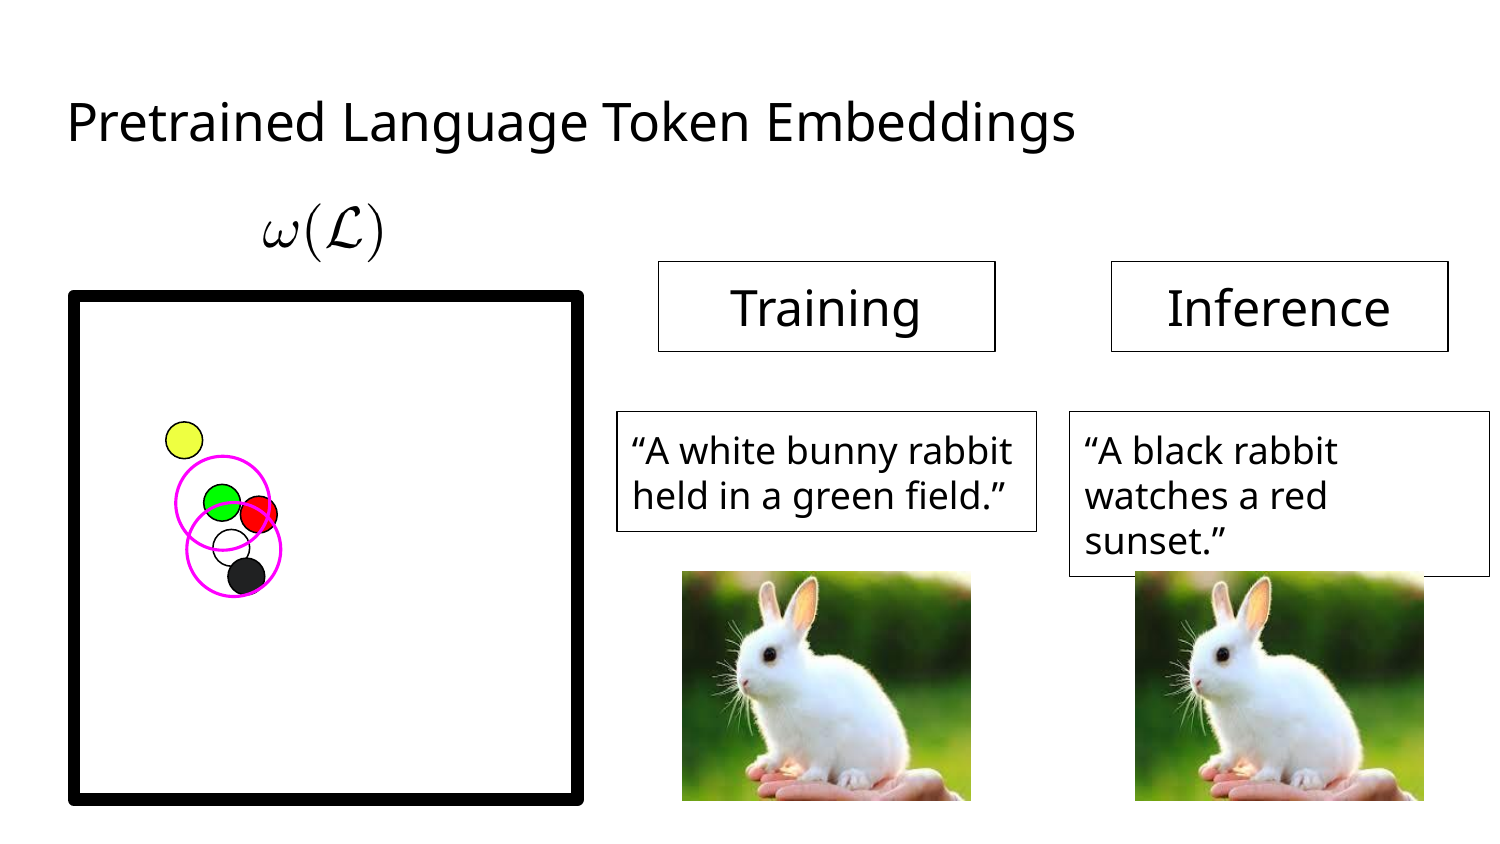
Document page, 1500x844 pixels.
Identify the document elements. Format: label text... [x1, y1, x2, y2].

text_box [175, 456, 270, 535]
picture [682, 571, 972, 802]
text_box “A white bunny rabbit held in a green field.” [616, 411, 1037, 532]
picture [247, 182, 405, 281]
text_box [268, 500, 278, 525]
text_box Training [658, 261, 995, 352]
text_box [1069, 261, 1490, 534]
picture [1135, 571, 1424, 802]
title Pretrained Language Token Embeddings [51, 72, 1449, 167]
text_box [165, 421, 203, 459]
text_box [73, 295, 578, 800]
text_box [186, 502, 281, 597]
